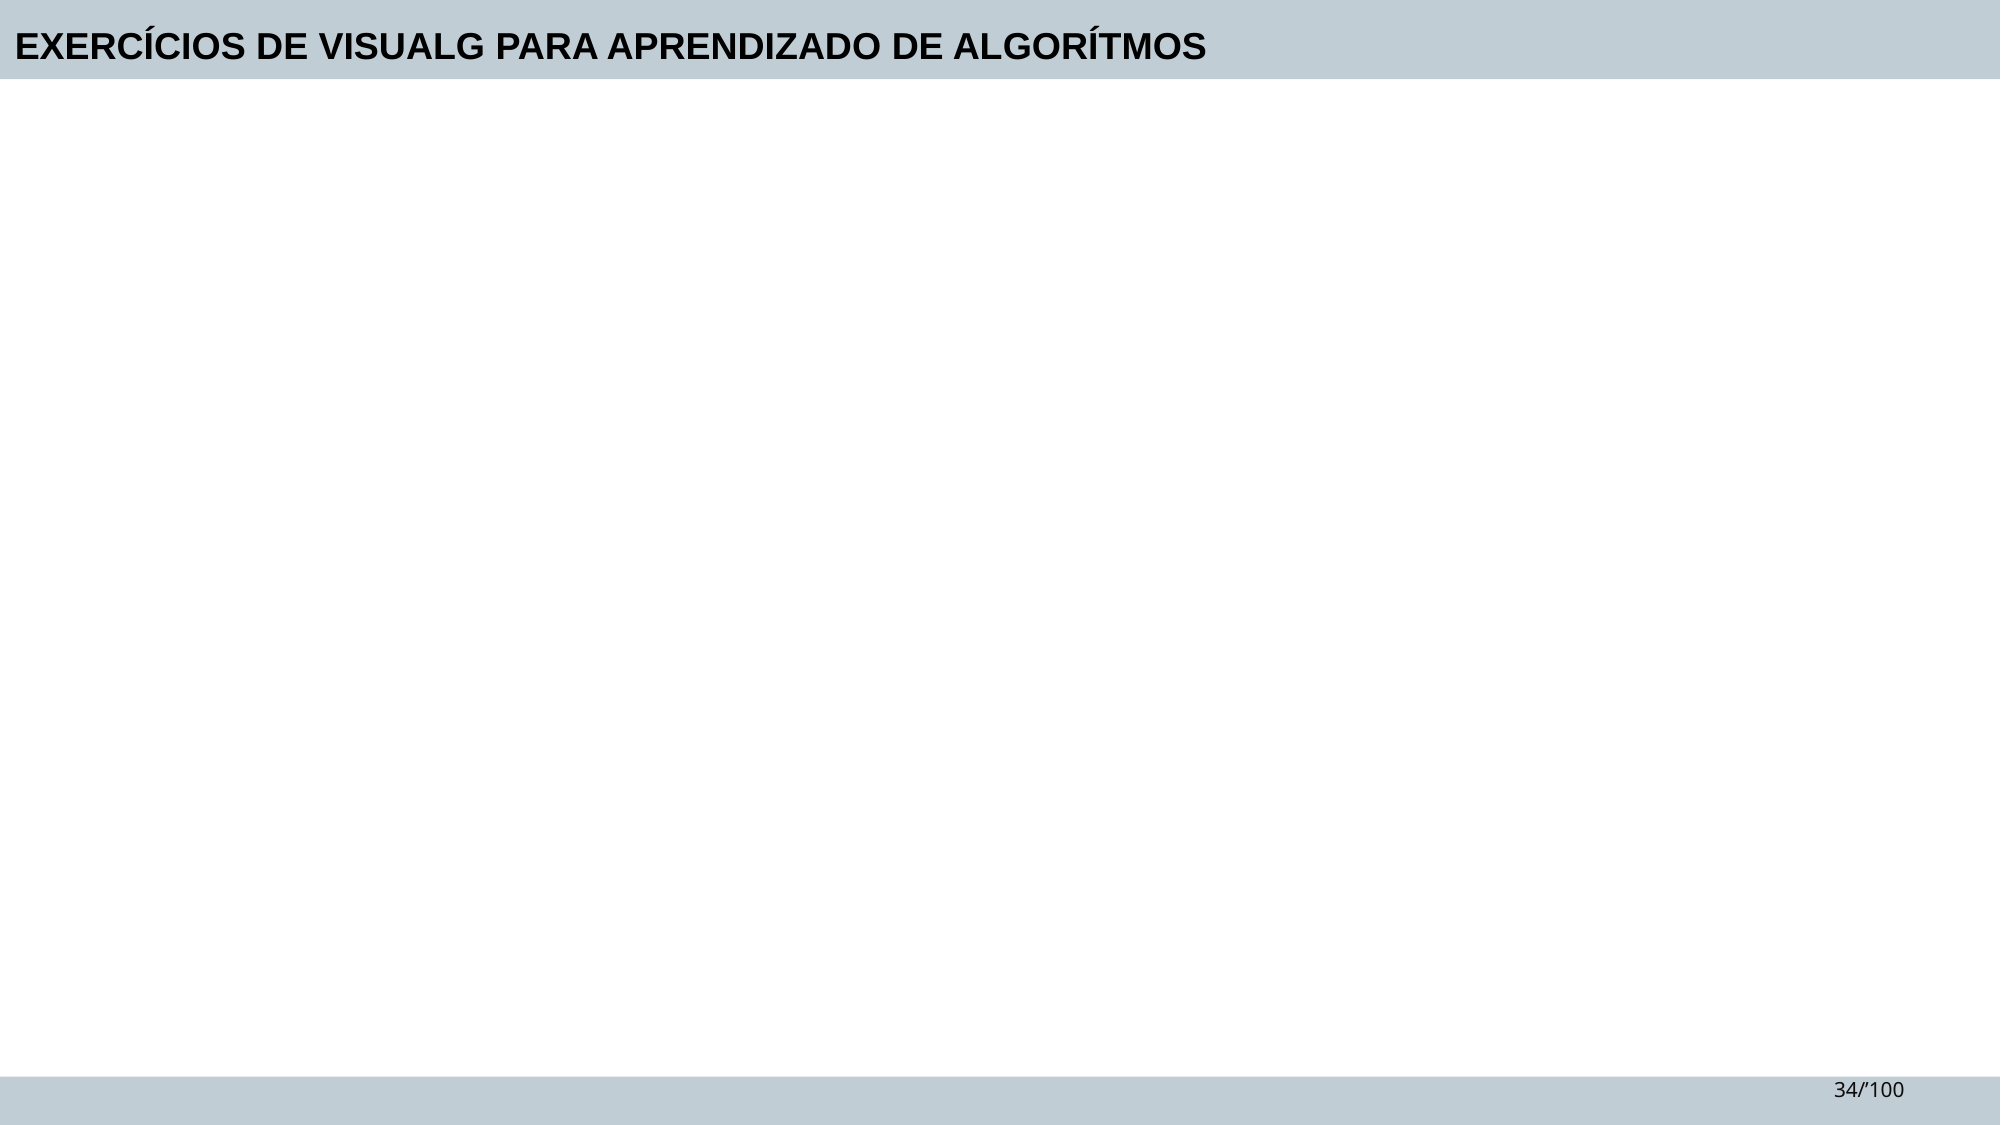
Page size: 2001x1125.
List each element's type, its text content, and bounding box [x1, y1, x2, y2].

text_box EXERCÍCIOS DE VISUALG PARA APRENDIZADO DE ALGORÍTMOS [0, 11, 2000, 75]
